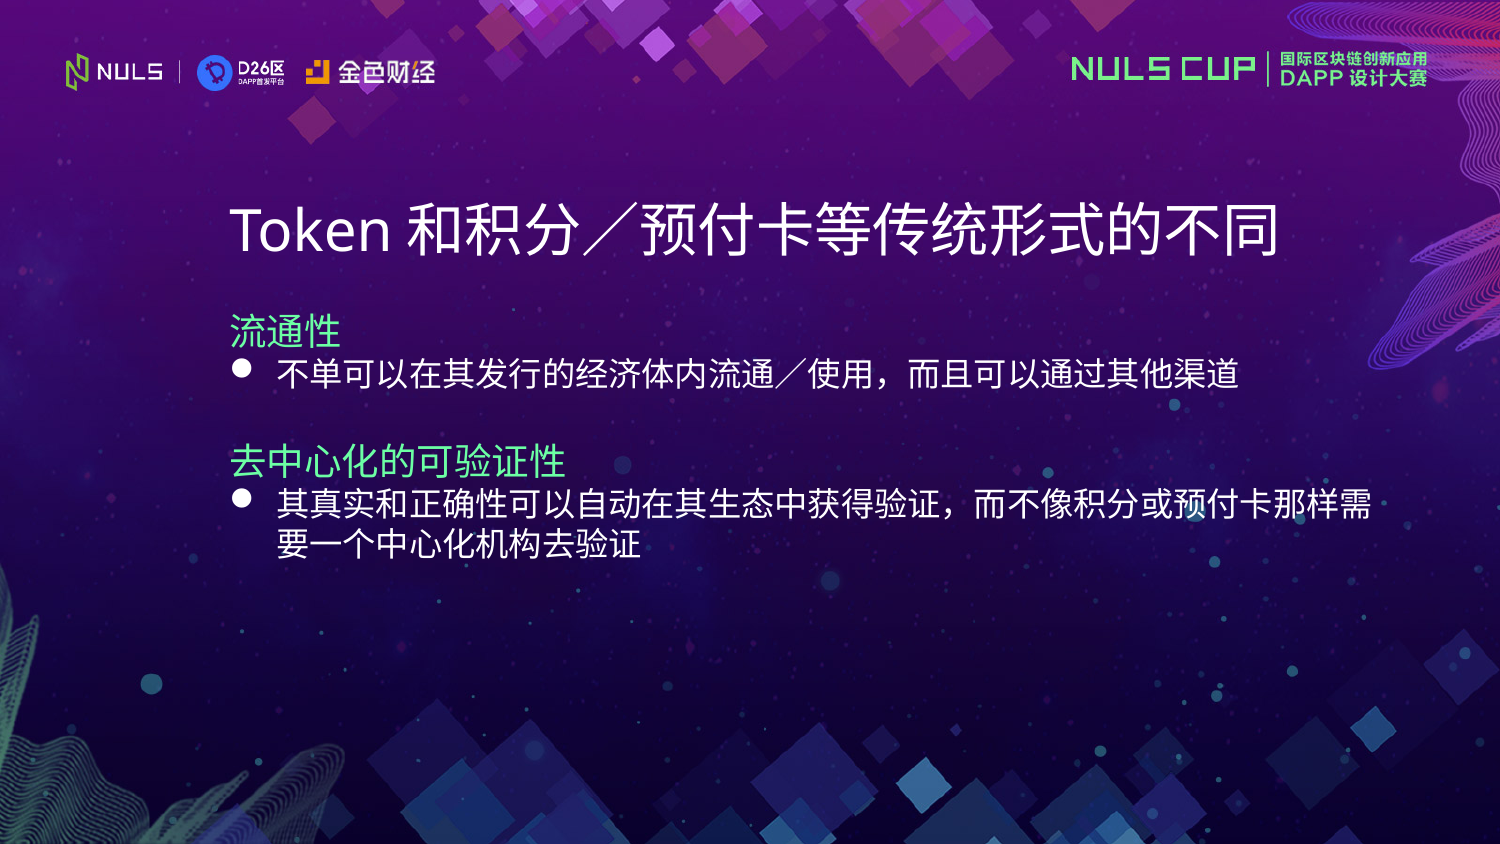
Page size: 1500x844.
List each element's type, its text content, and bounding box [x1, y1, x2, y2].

picture [0, 0, 1500, 844]
text_box Token和积分／预付卡等传统形式的不同 流通性 不单可以在其发行的经济体内流通／使用，而且可以通过其他渠道 去中心化的可验证性 其真实和正确性可以自动在其生态中获得验证，而不像积分或预付卡那样需要一个中心化机构去验证 [214, 185, 1390, 570]
